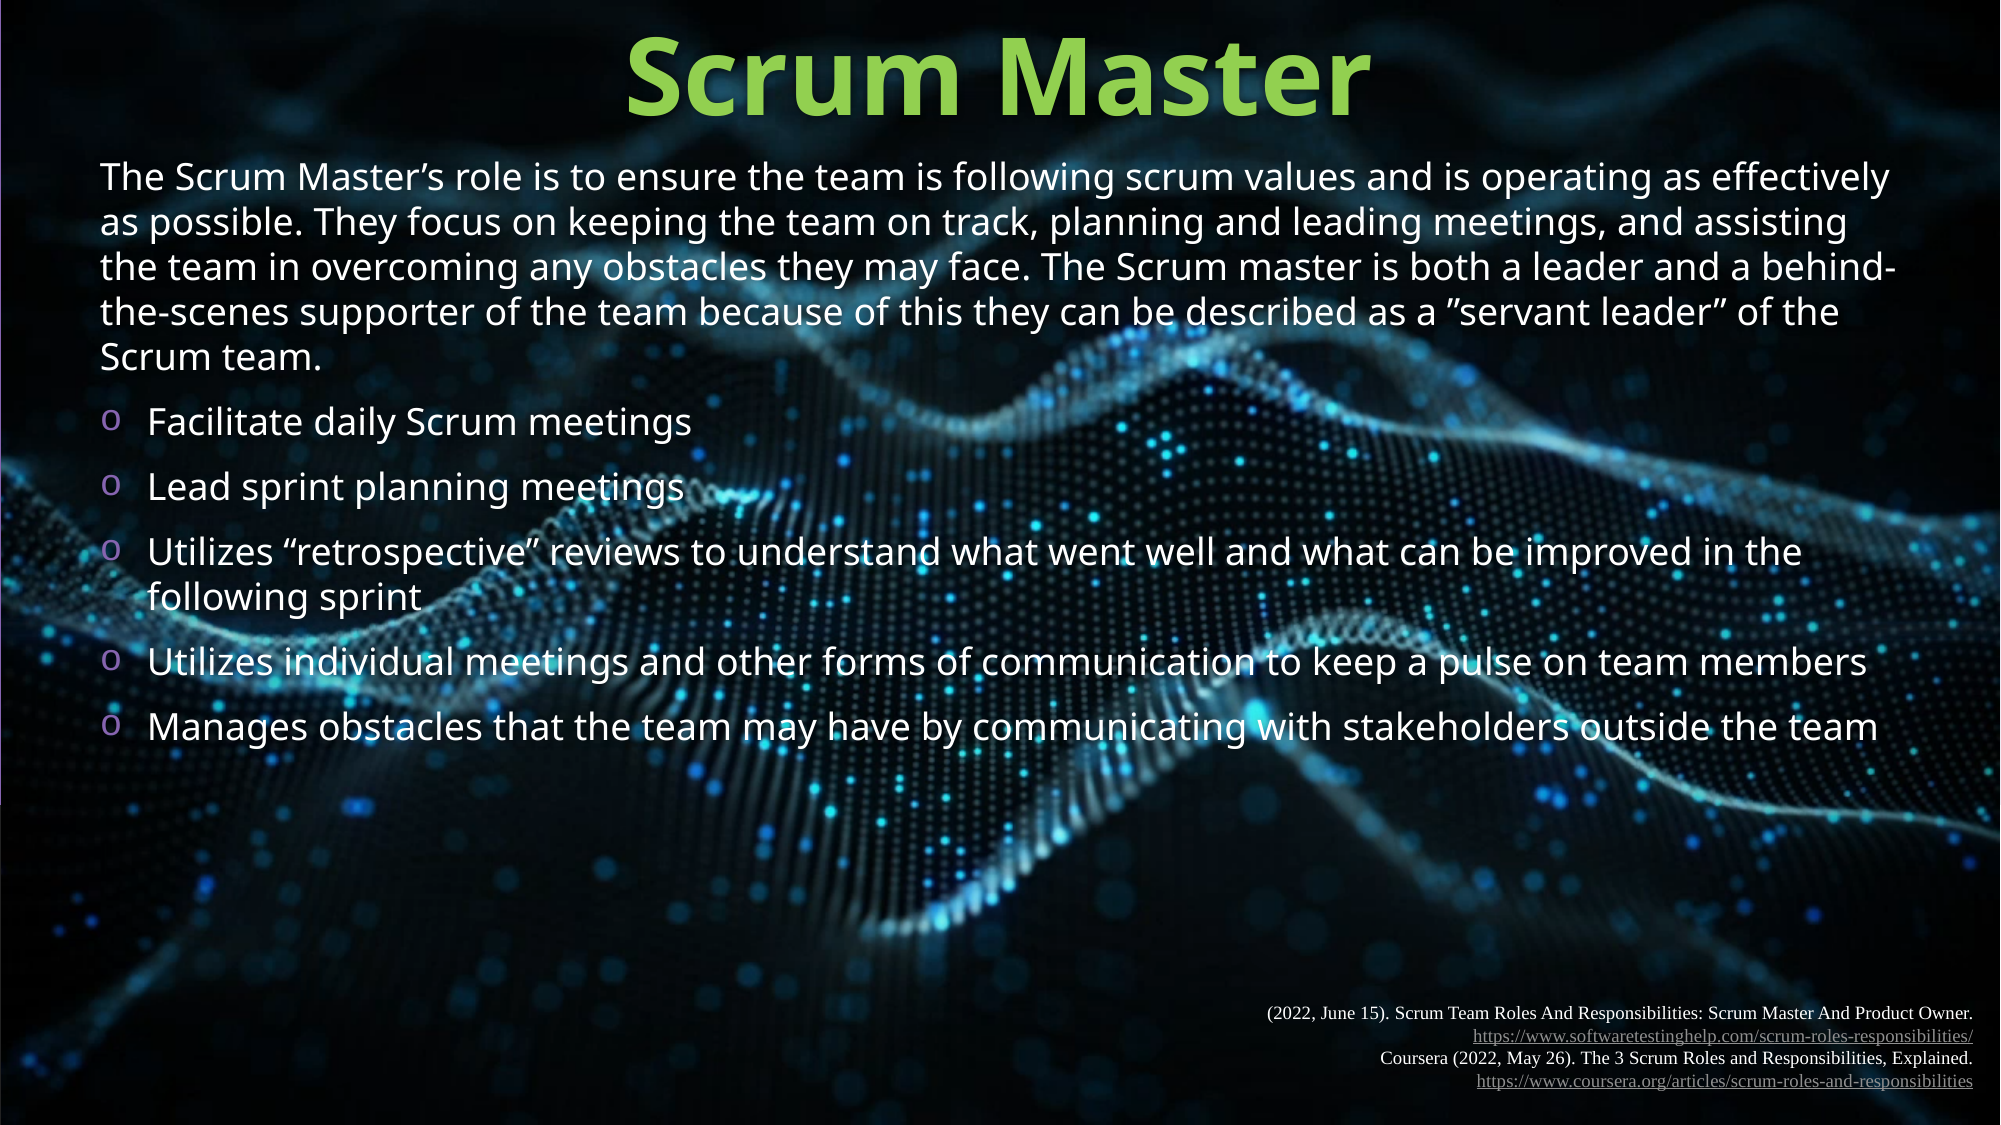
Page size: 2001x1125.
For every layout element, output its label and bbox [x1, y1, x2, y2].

text_box [0, 0, 2000, 1125]
